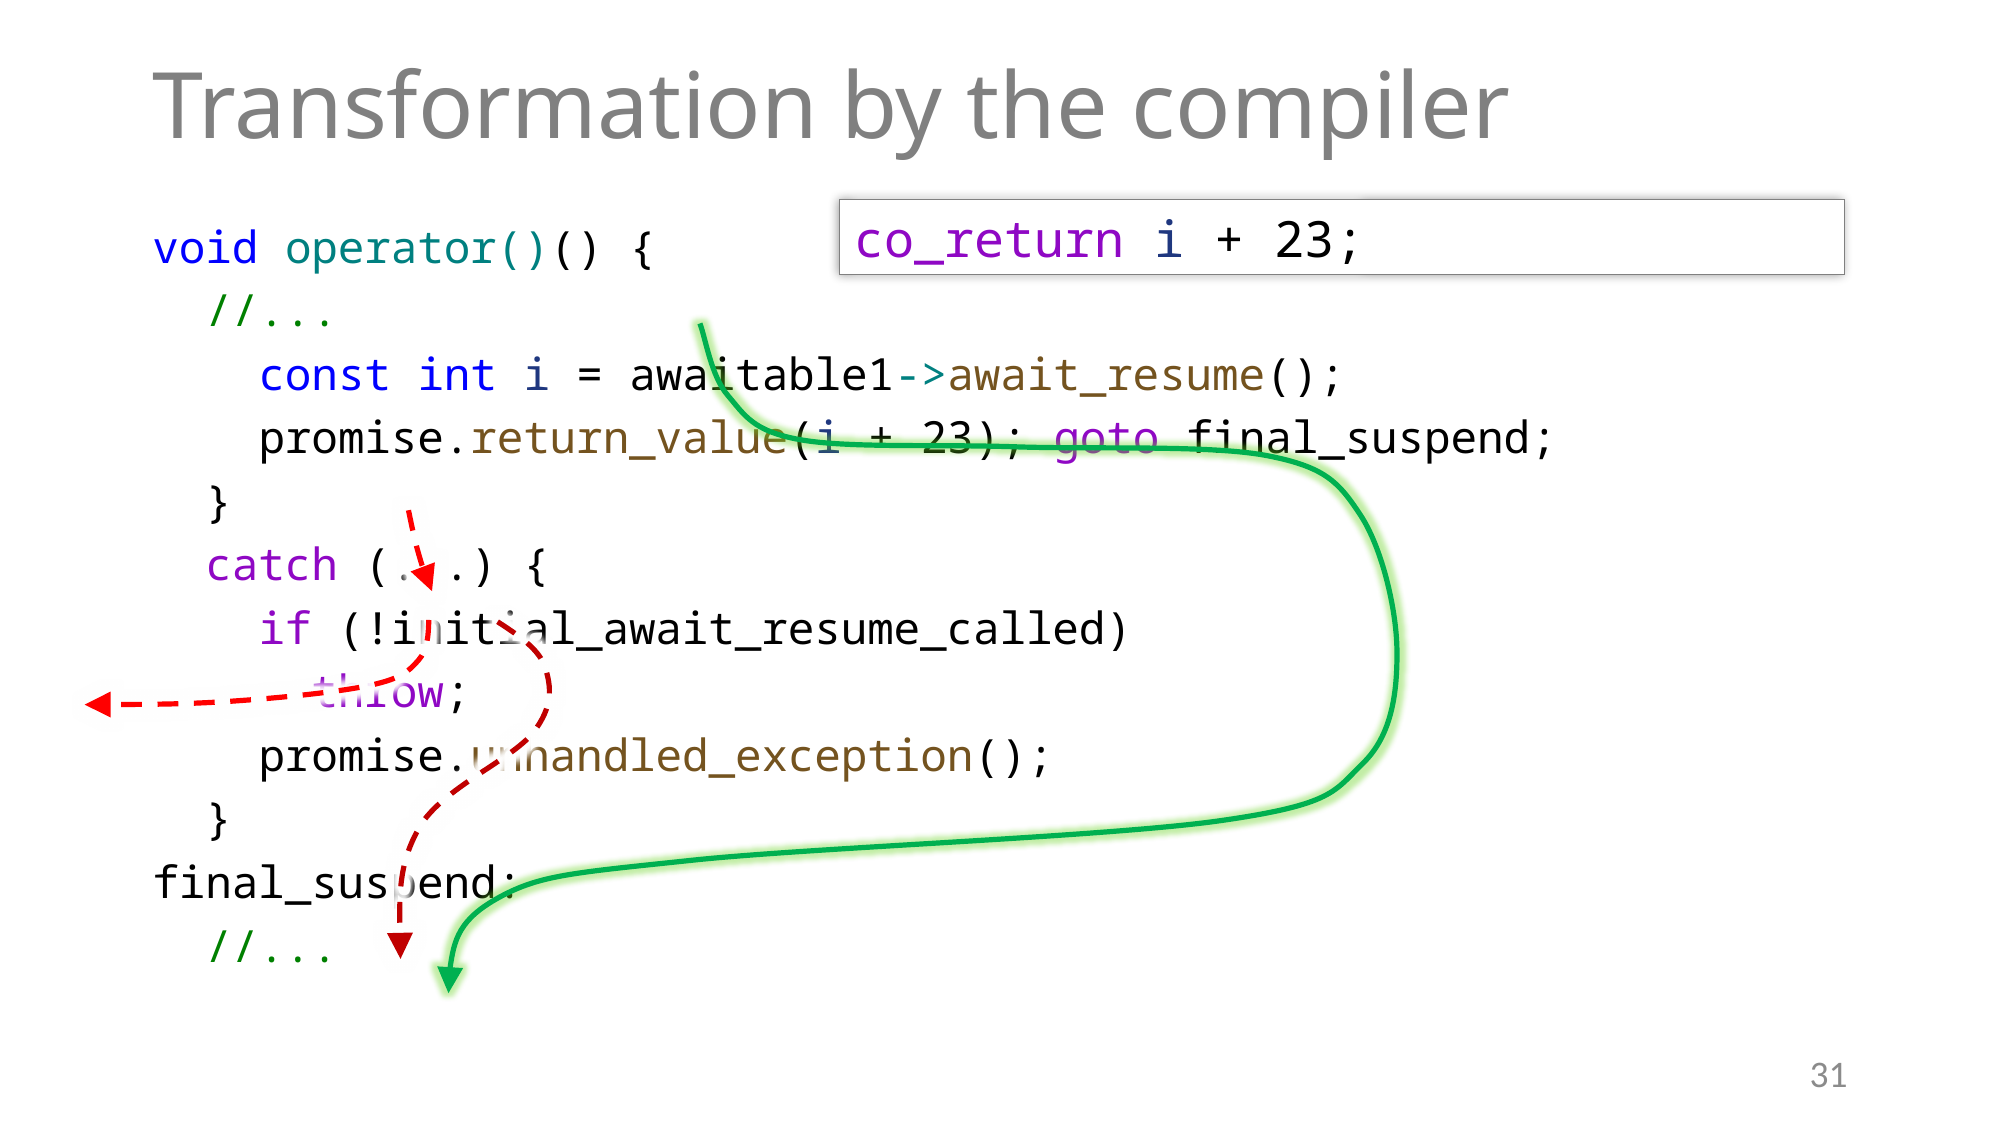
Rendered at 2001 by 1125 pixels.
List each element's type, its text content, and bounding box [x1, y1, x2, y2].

text_box [439, 323, 1399, 994]
title Transformation by the compiler [137, 0, 1863, 217]
text_box [407, 510, 435, 592]
text_box co_return i + 23; [839, 199, 1845, 275]
list void operator()() { //... const int i = awaitable1->await_resume(); promise.return_value(i + 23); goto final_suspend; } catch (...) { if (!initial_await_resume_called) throw; promise.unhandled_exception(); } final_suspend: //... [137, 217, 1863, 1043]
text_box [84, 619, 430, 715]
text_box [389, 620, 551, 959]
slide_number 31 [1412, 1042, 1863, 1103]
